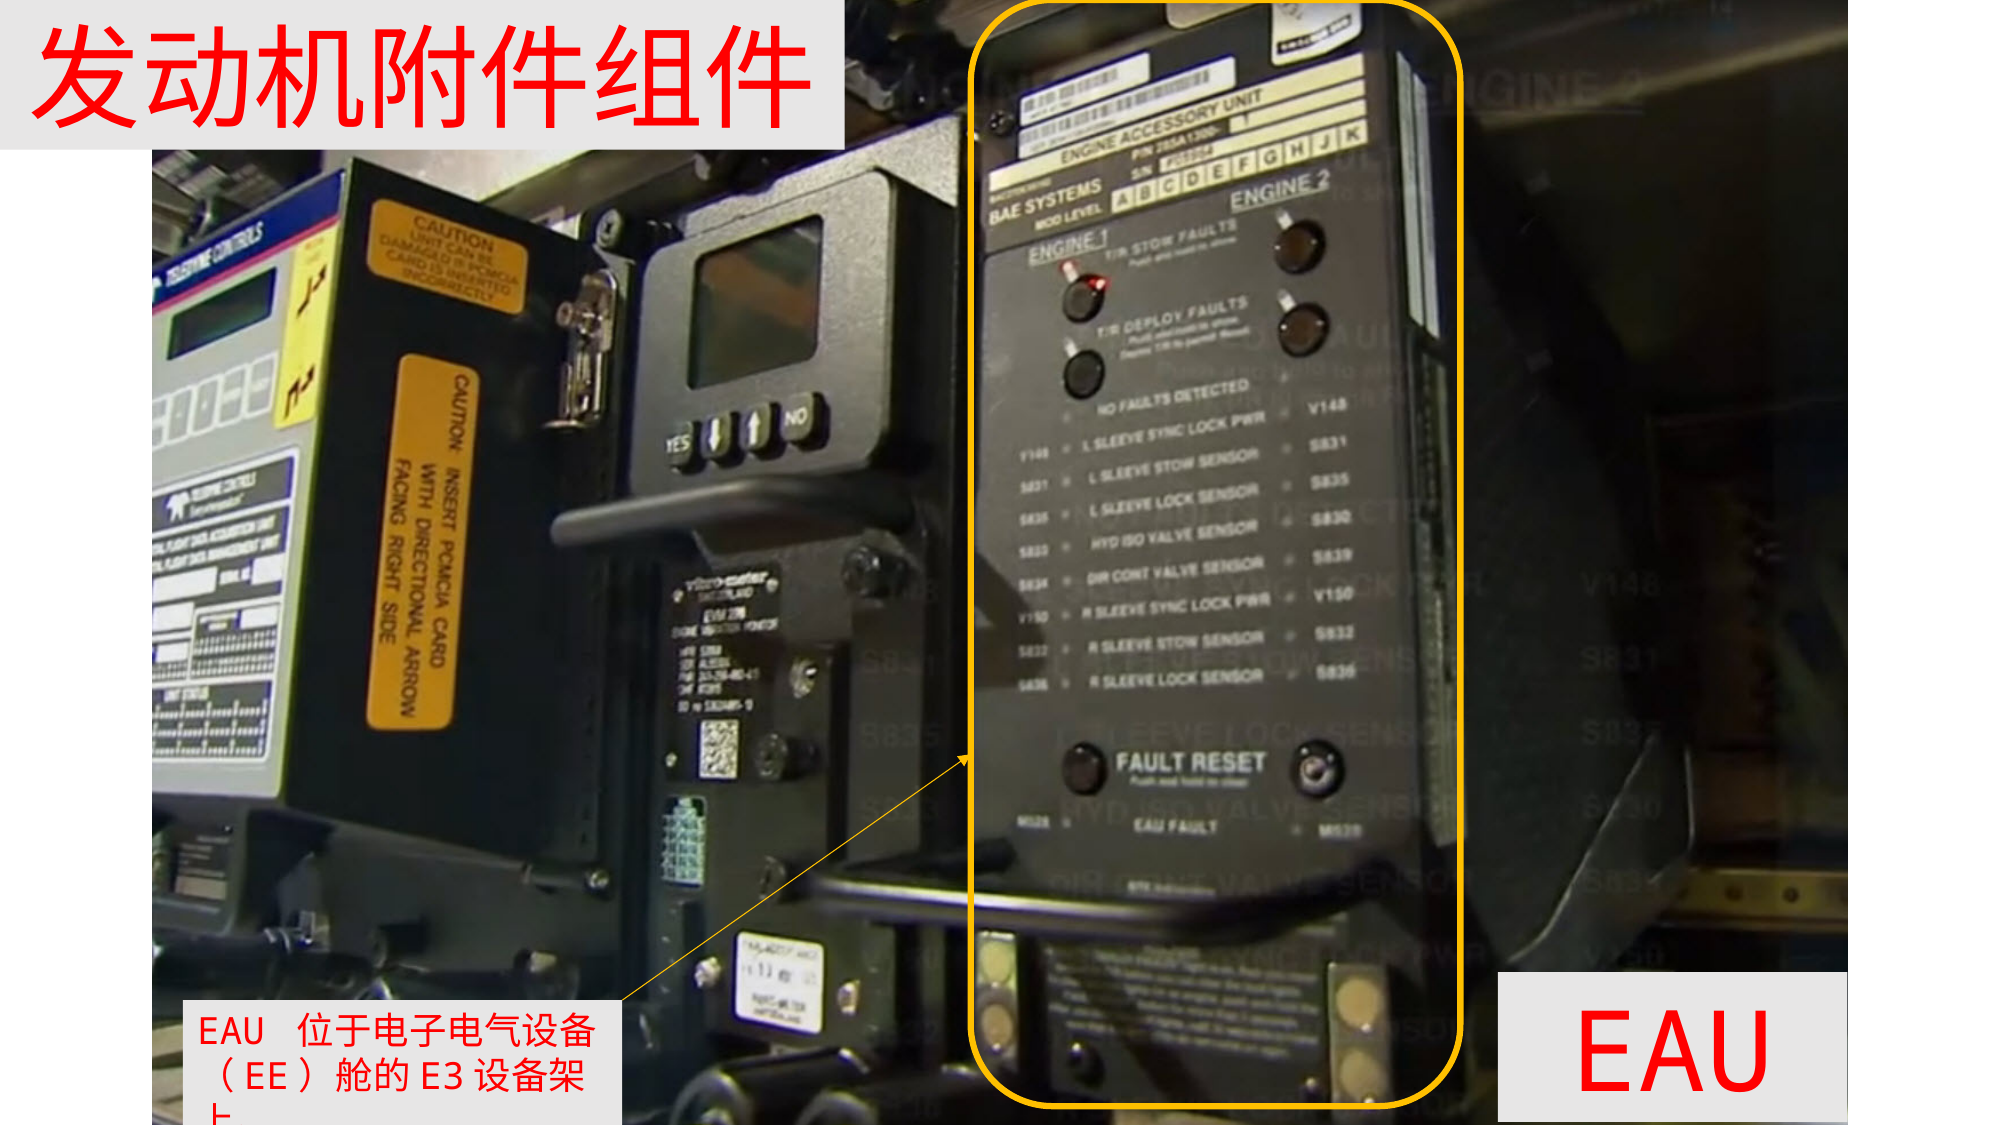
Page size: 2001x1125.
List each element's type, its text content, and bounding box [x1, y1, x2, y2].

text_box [622, 754, 971, 1001]
picture [152, 0, 1848, 1125]
text_box 发动机附件组件 [0, 0, 152, 150]
